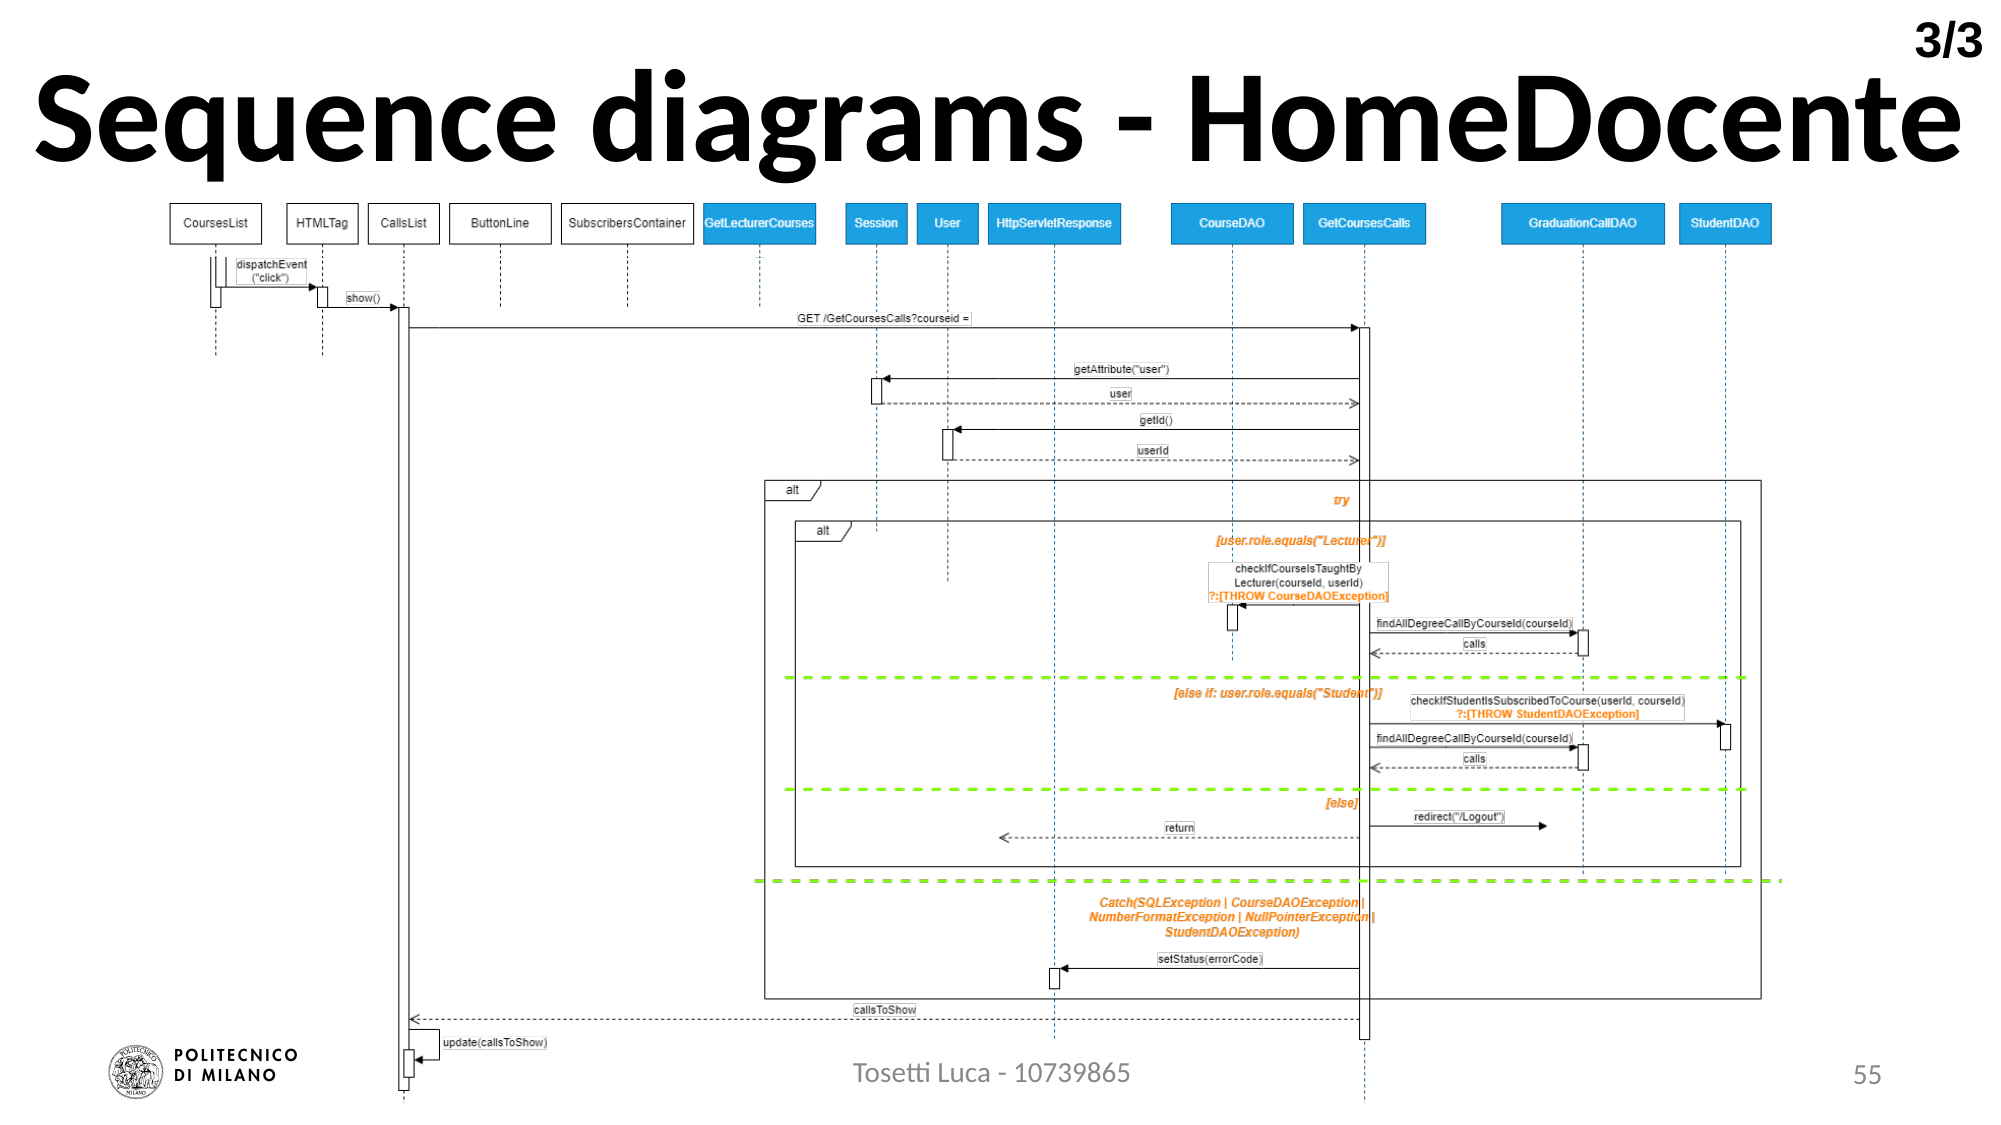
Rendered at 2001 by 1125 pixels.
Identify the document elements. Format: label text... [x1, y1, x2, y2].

slide_number 55 [1786, 1042, 1900, 1103]
text_box 3/3 [1899, 0, 2000, 75]
picture [99, 202, 1784, 1103]
title Sequence diagrams - HomeDocente [0, 0, 2000, 218]
